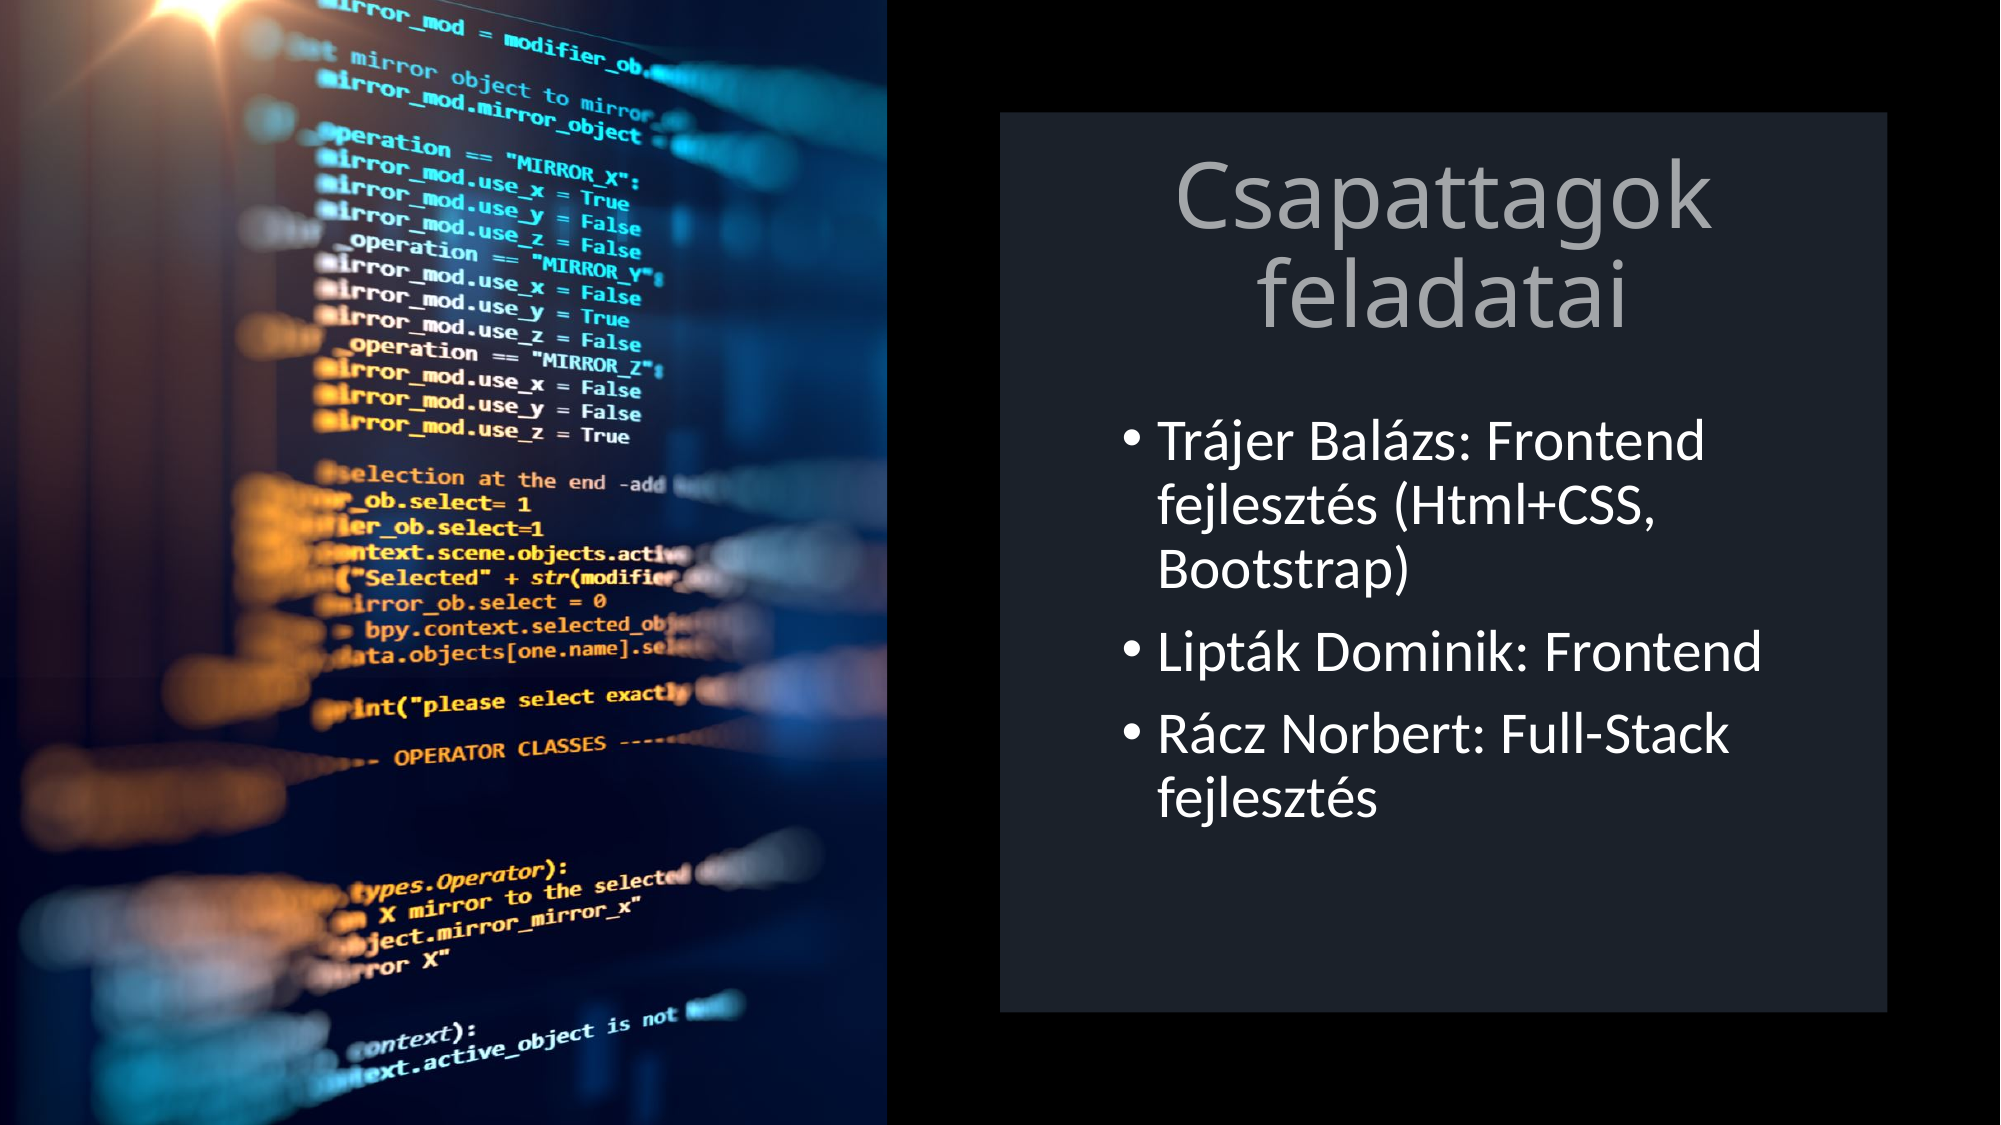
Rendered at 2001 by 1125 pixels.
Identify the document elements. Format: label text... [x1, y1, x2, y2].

picture [0, 0, 888, 1125]
text_box [888, 0, 2000, 1125]
picture [654, 69, 670, 78]
text_box [999, 111, 1888, 1013]
title Csapattagok feladatai [1106, 191, 1781, 355]
list Trájer Balázs: Frontend fejlesztés (Html+CSS, Bootstrap) Lipták Dominik: Frontend Rácz Norbert: Full-Stack fejlesztés [1106, 401, 1781, 906]
